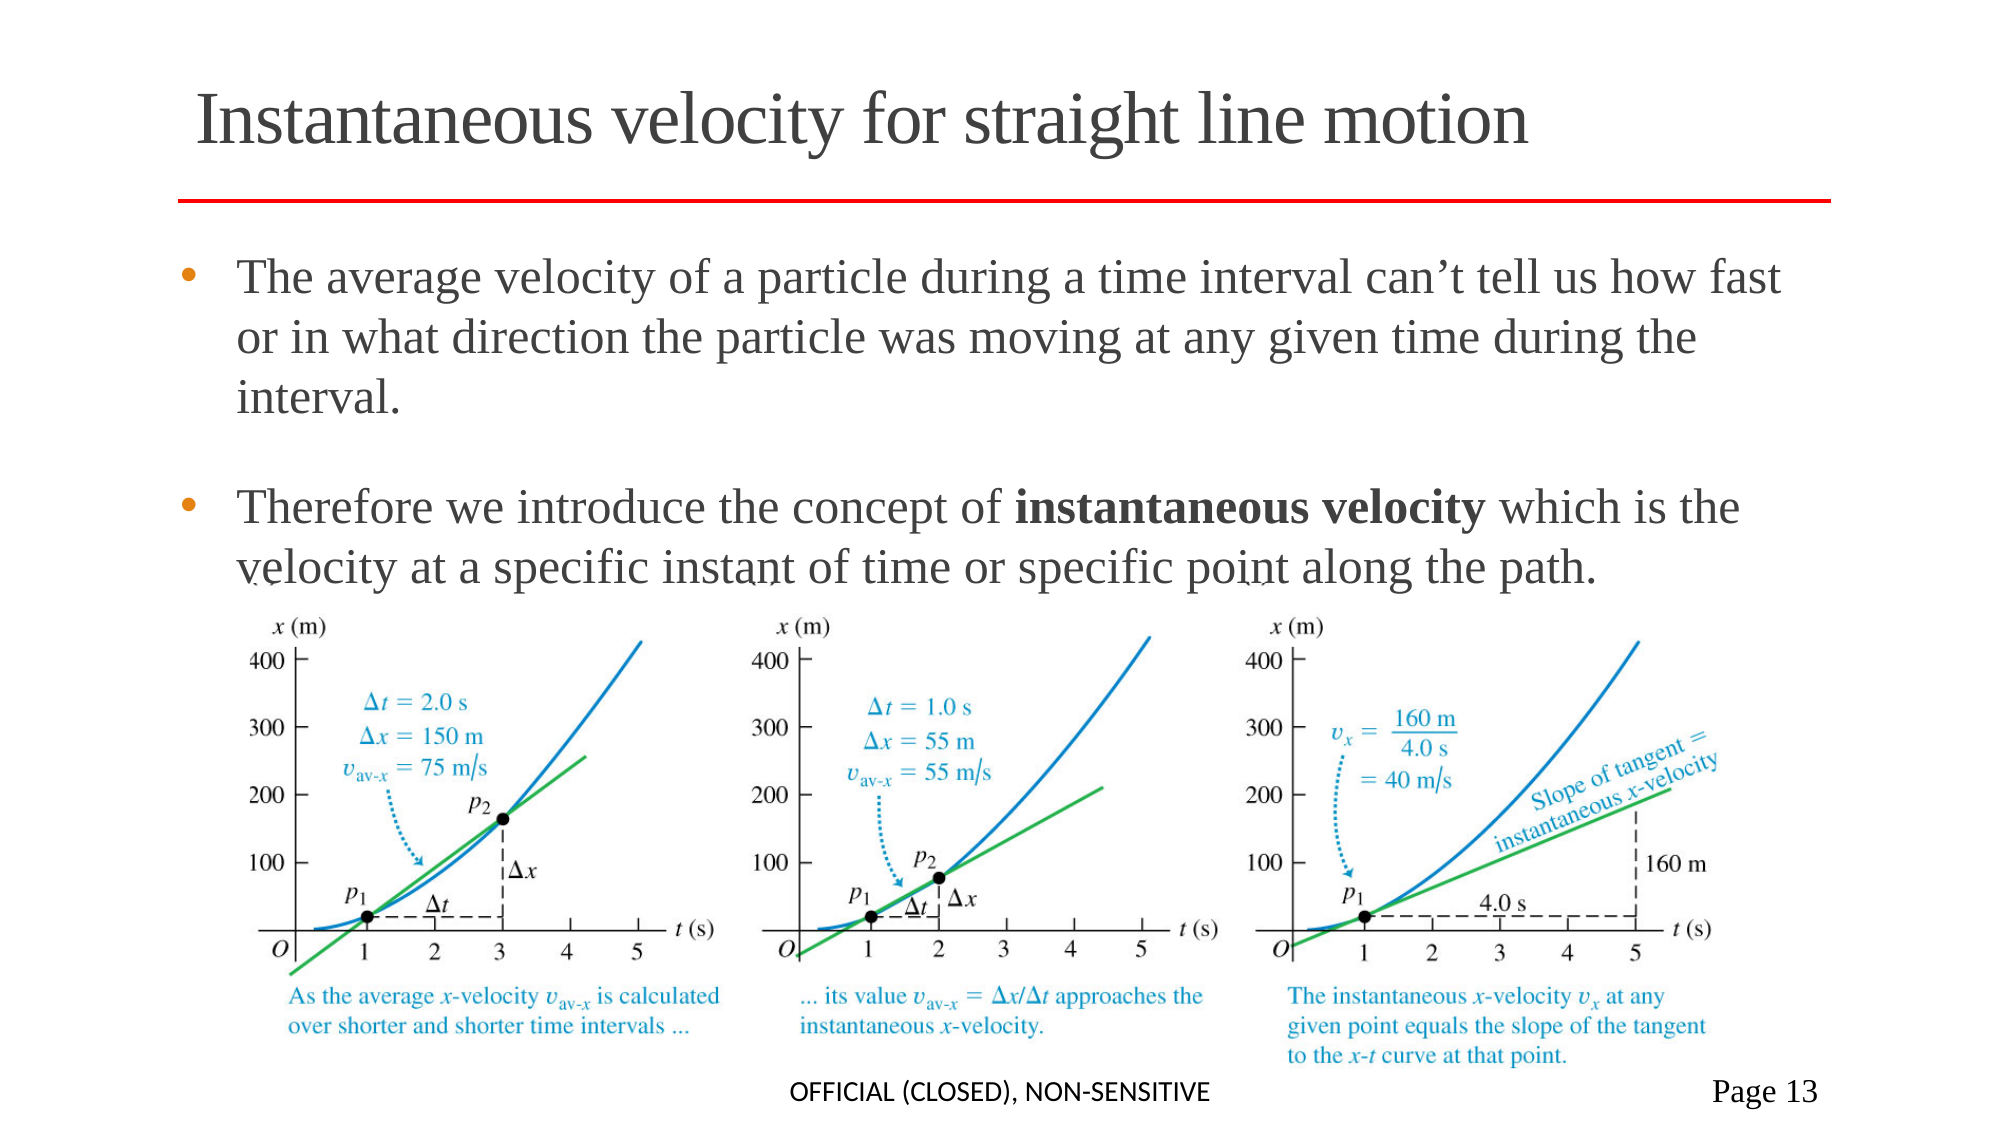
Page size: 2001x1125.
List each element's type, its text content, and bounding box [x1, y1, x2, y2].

picture [249, 583, 1723, 1070]
list The average velocity of a particle during a time interval can’t tell us how fast or in what direction the particle was moving at any given time during the interval. Therefore we introduce the concept of instantaneous velocity which is the velocity at a specific instant of time or specific point along the path. [180, 236, 1834, 1004]
slide_number Page 13 [1618, 1059, 1834, 1120]
title Instantaneous velocity for straight line motion [180, 47, 1830, 195]
footer Official (Closed), Non-sensitive [604, 1079, 1396, 1120]
